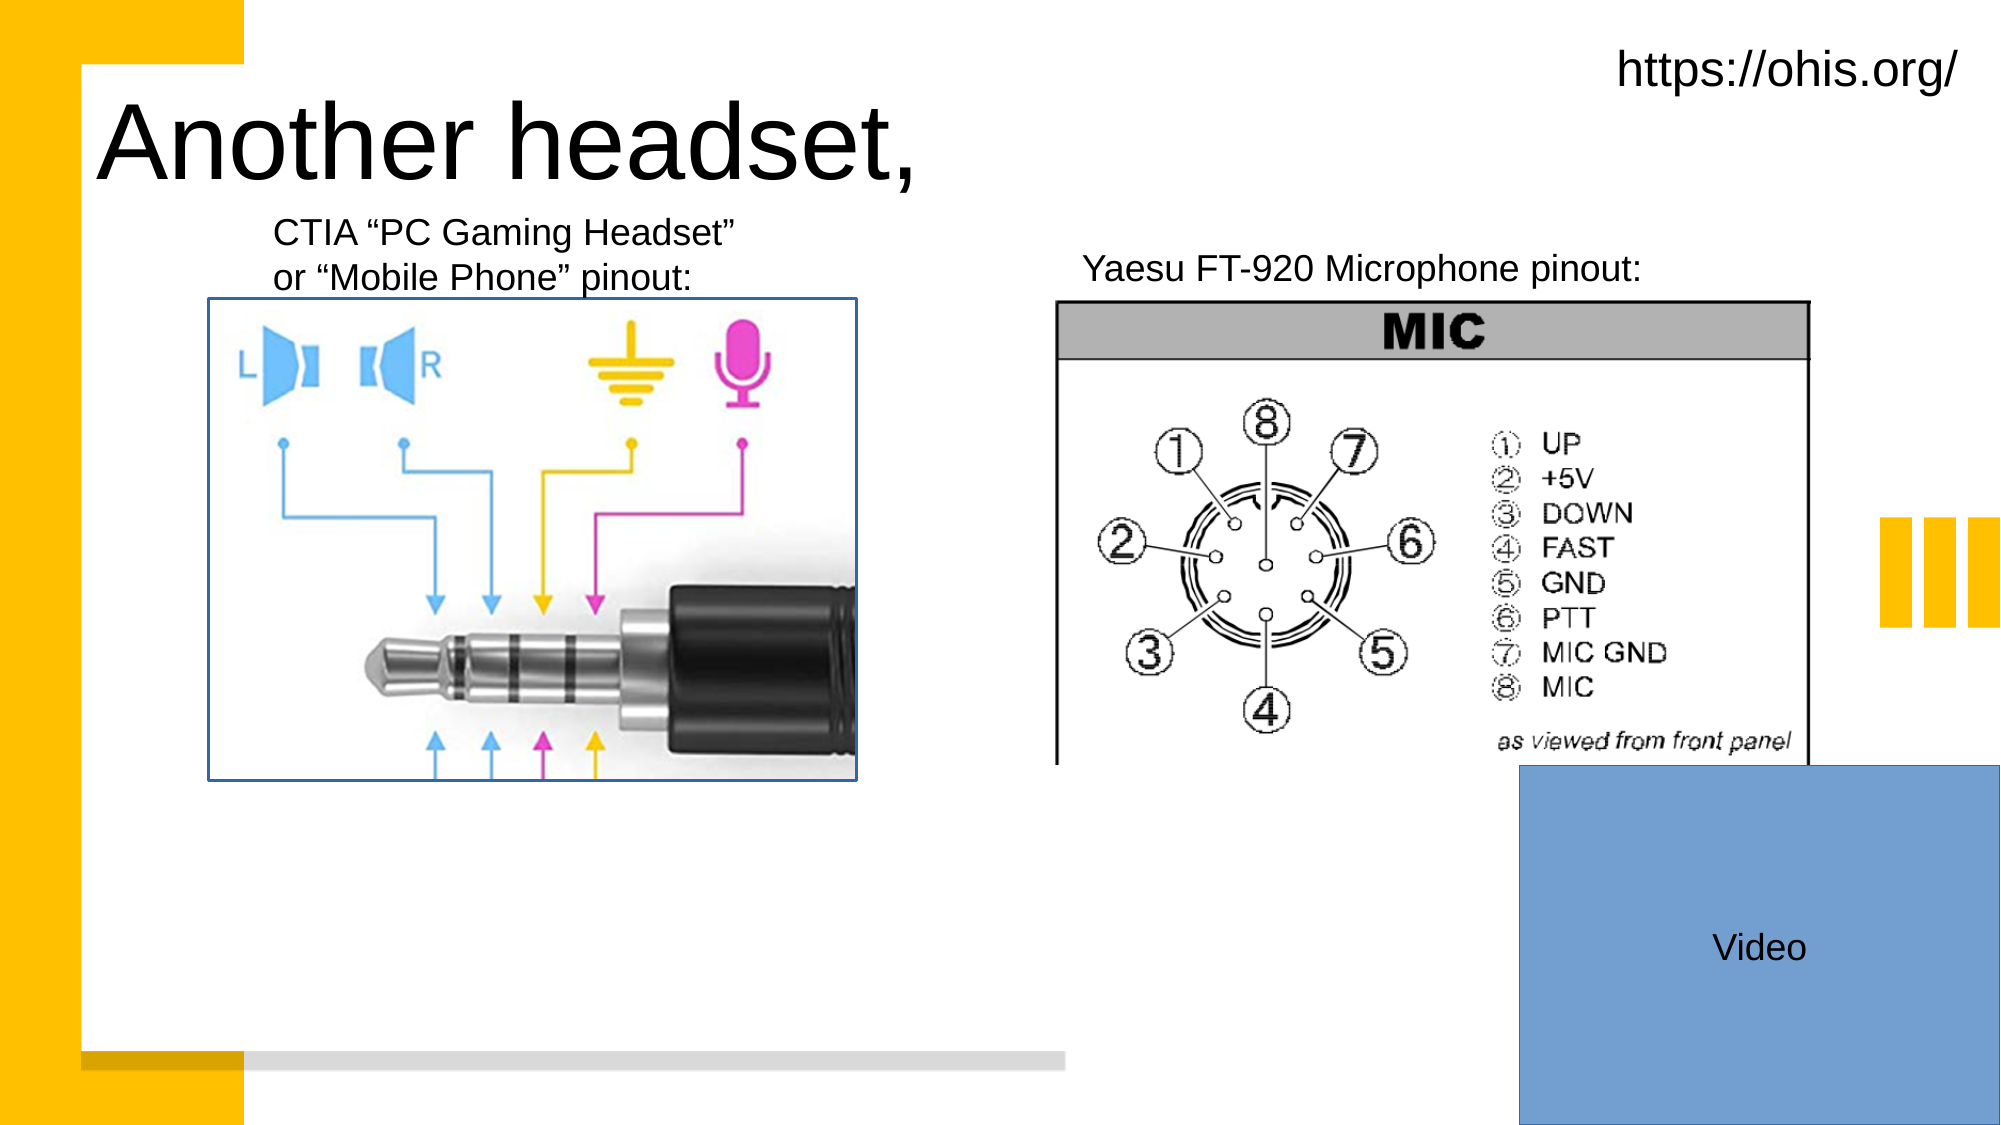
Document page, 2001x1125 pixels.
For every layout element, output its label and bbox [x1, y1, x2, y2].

picture [1049, 293, 1812, 766]
picture [209, 299, 856, 779]
text_box [0, 0, 2000, 1125]
